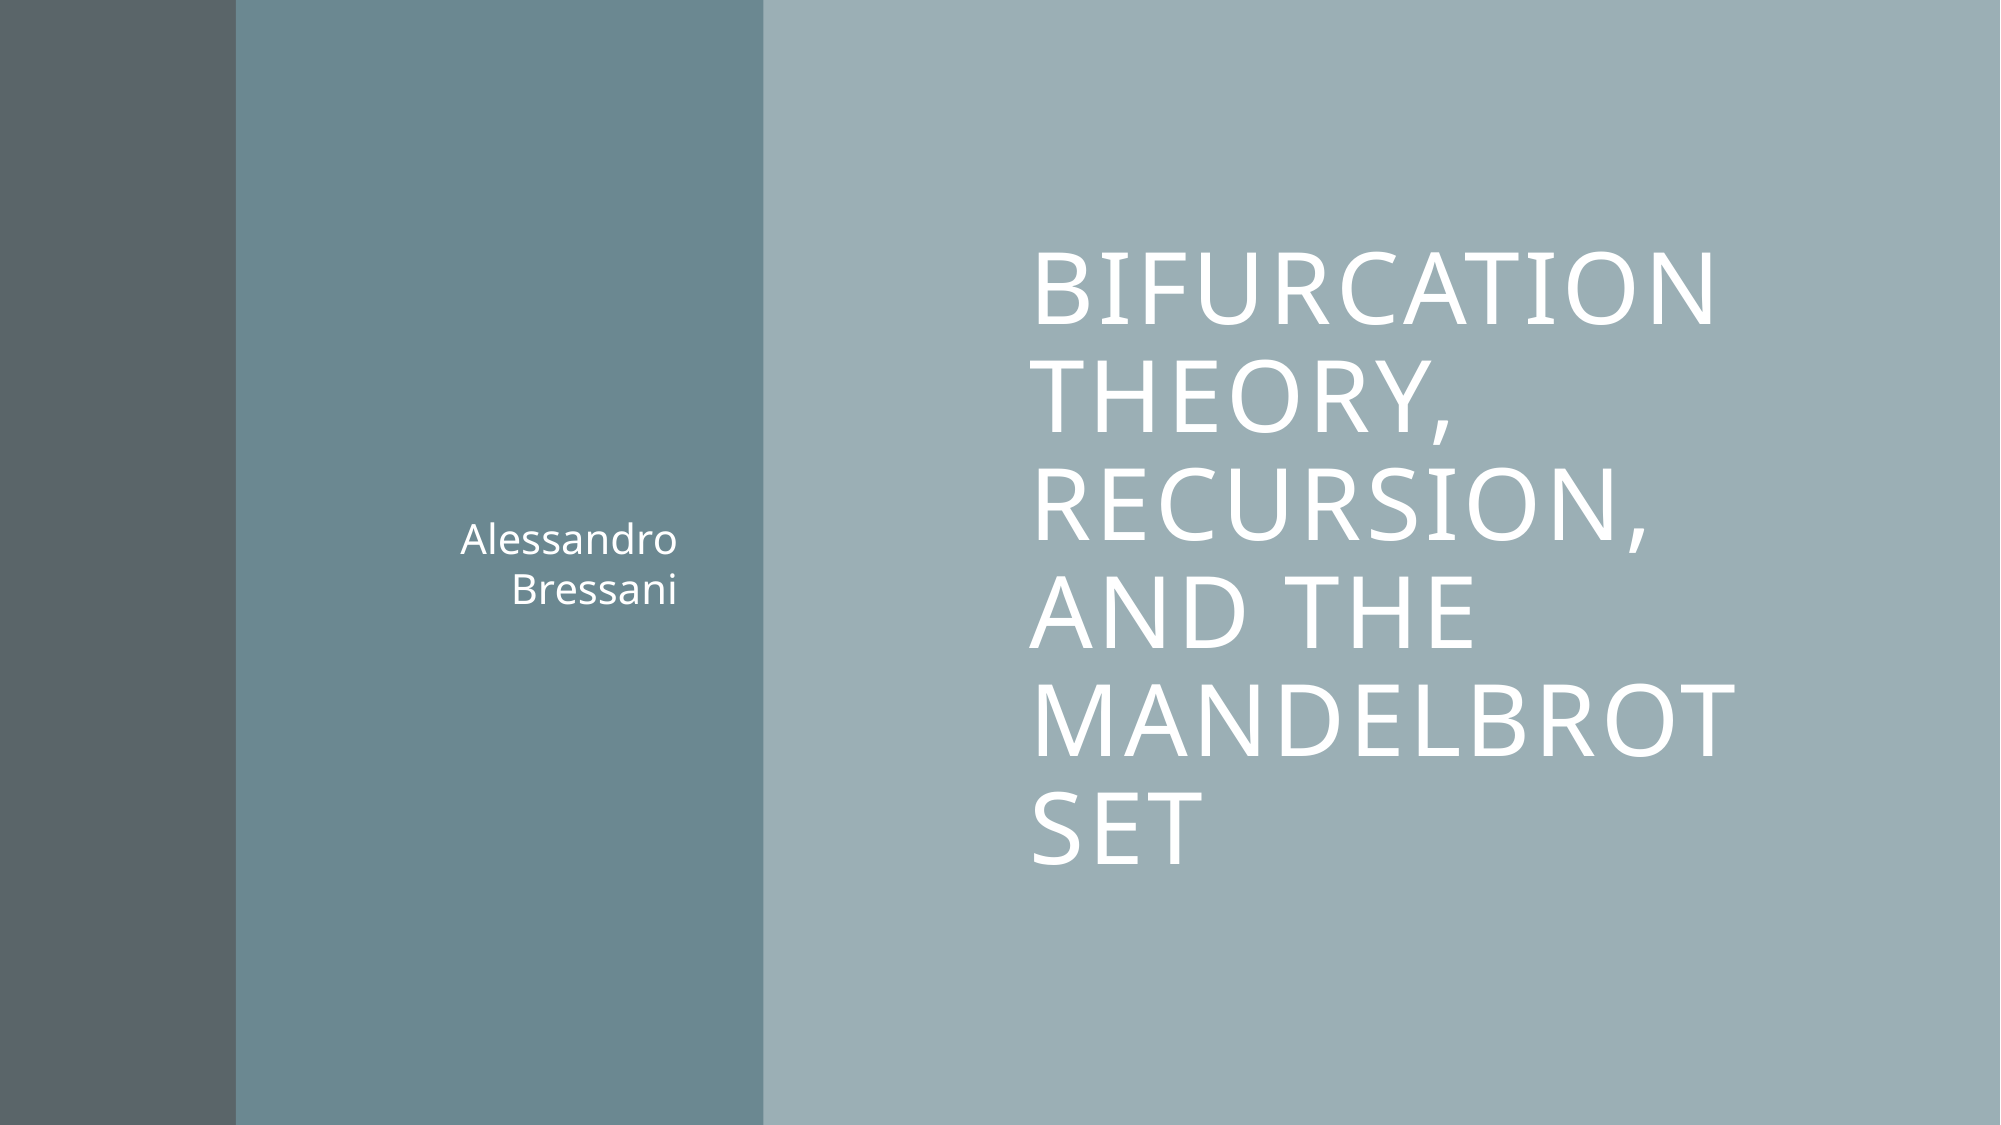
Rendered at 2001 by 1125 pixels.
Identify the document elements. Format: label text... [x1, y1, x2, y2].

title Bifurcation Theory, Recursion, and the Mandelbrot Set [899, 159, 1871, 966]
text_box [0, 0, 235, 1125]
subtitle Alessandro Bressani [306, 329, 694, 796]
text_box [235, 0, 764, 1125]
